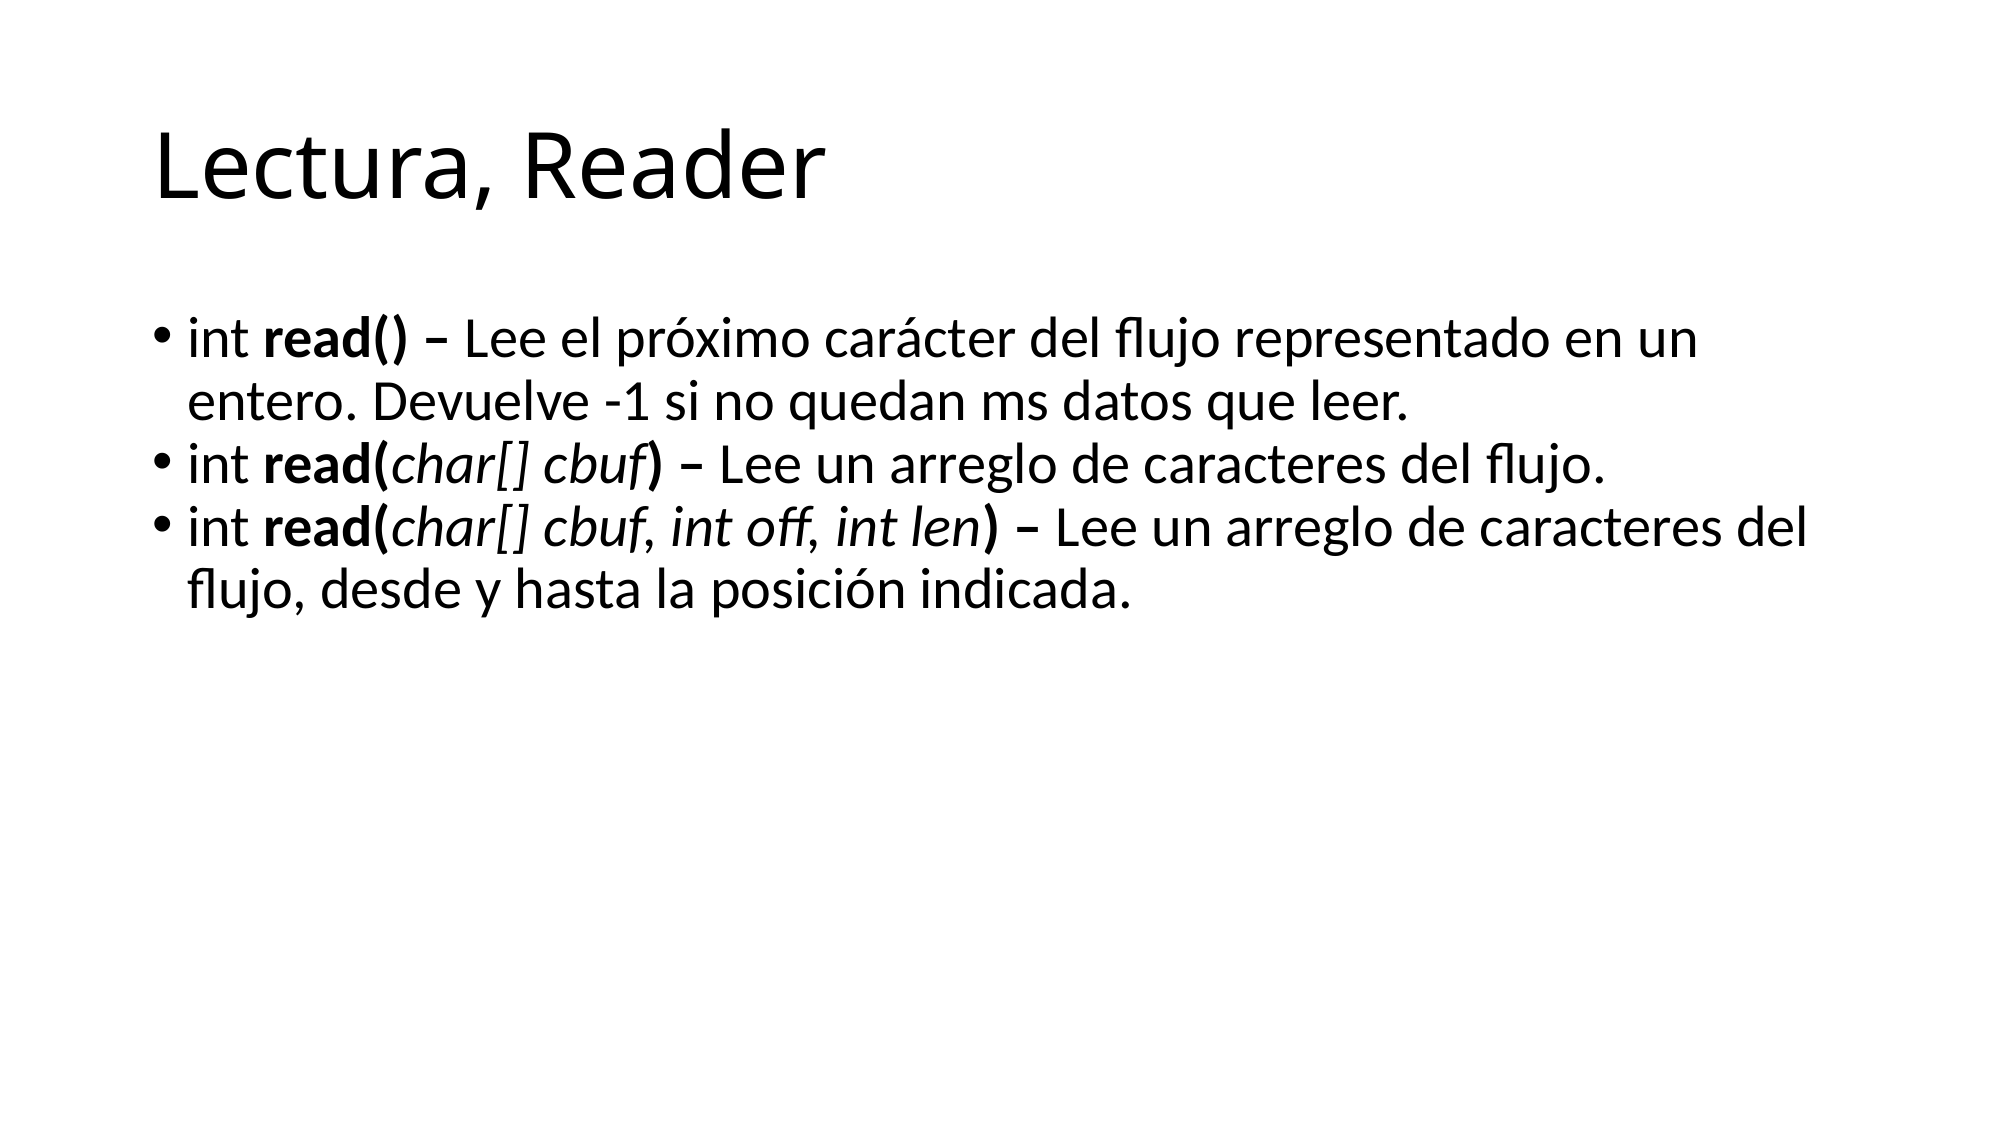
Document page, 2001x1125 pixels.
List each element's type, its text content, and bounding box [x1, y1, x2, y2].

text_box int read() – Lee el próximo carácter del flujo representado en un entero. Devuelve -1 si no quedan ms datos que leer. int read(char[] cbuf) – Lee un arreglo de caracteres del flujo. int read(char[] cbuf, int off, int len) – Lee un arreglo de caracteres del flujo, desde y hasta la posición indicada. [137, 299, 1863, 1013]
text_box Lectura, Reader [137, 59, 1863, 277]
